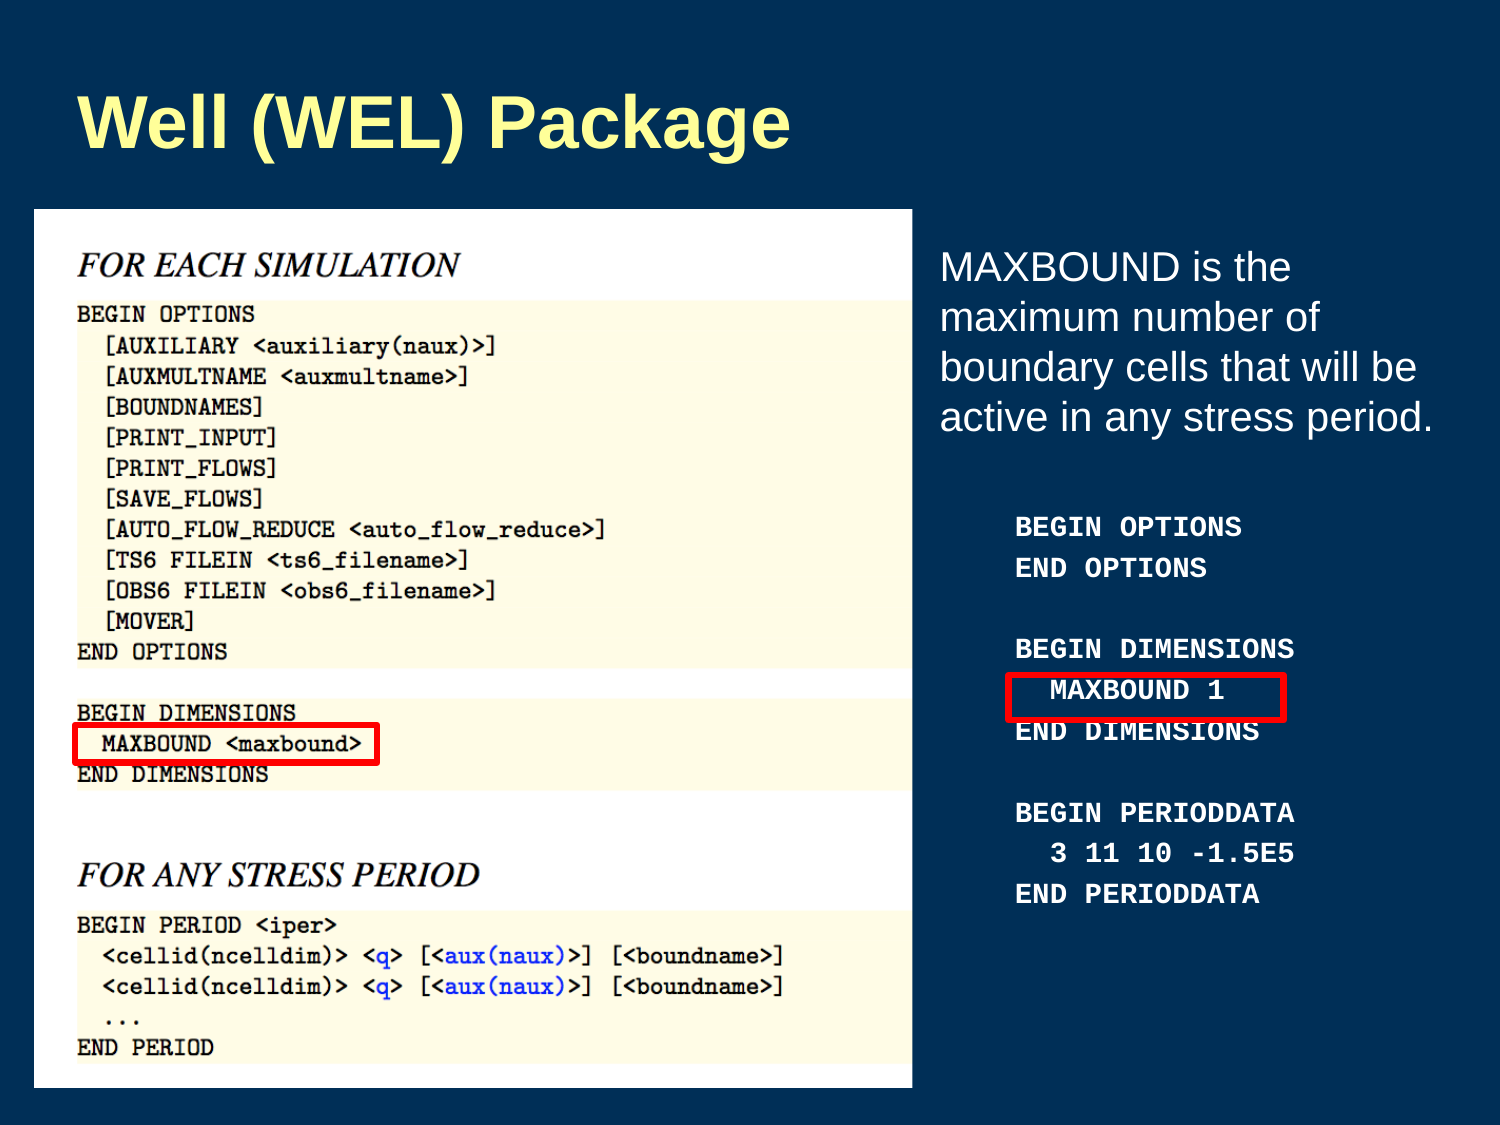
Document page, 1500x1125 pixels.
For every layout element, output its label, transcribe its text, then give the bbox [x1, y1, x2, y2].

text_box [1008, 674, 1284, 721]
text_box MAXBOUND is the maximum number of boundary cells that will be active in any stress period. [924, 232, 1450, 448]
title Well (WEL) Package [62, 24, 1425, 213]
picture [33, 208, 913, 1088]
text_box BEGIN OPTIONS END OPTIONS BEGIN DIMENSIONS MAXBOUND 1 END DIMENSIONS BEGIN PERIODDATA 3 11 10 -1.5E5 END PERIODDATA [999, 499, 1375, 1013]
